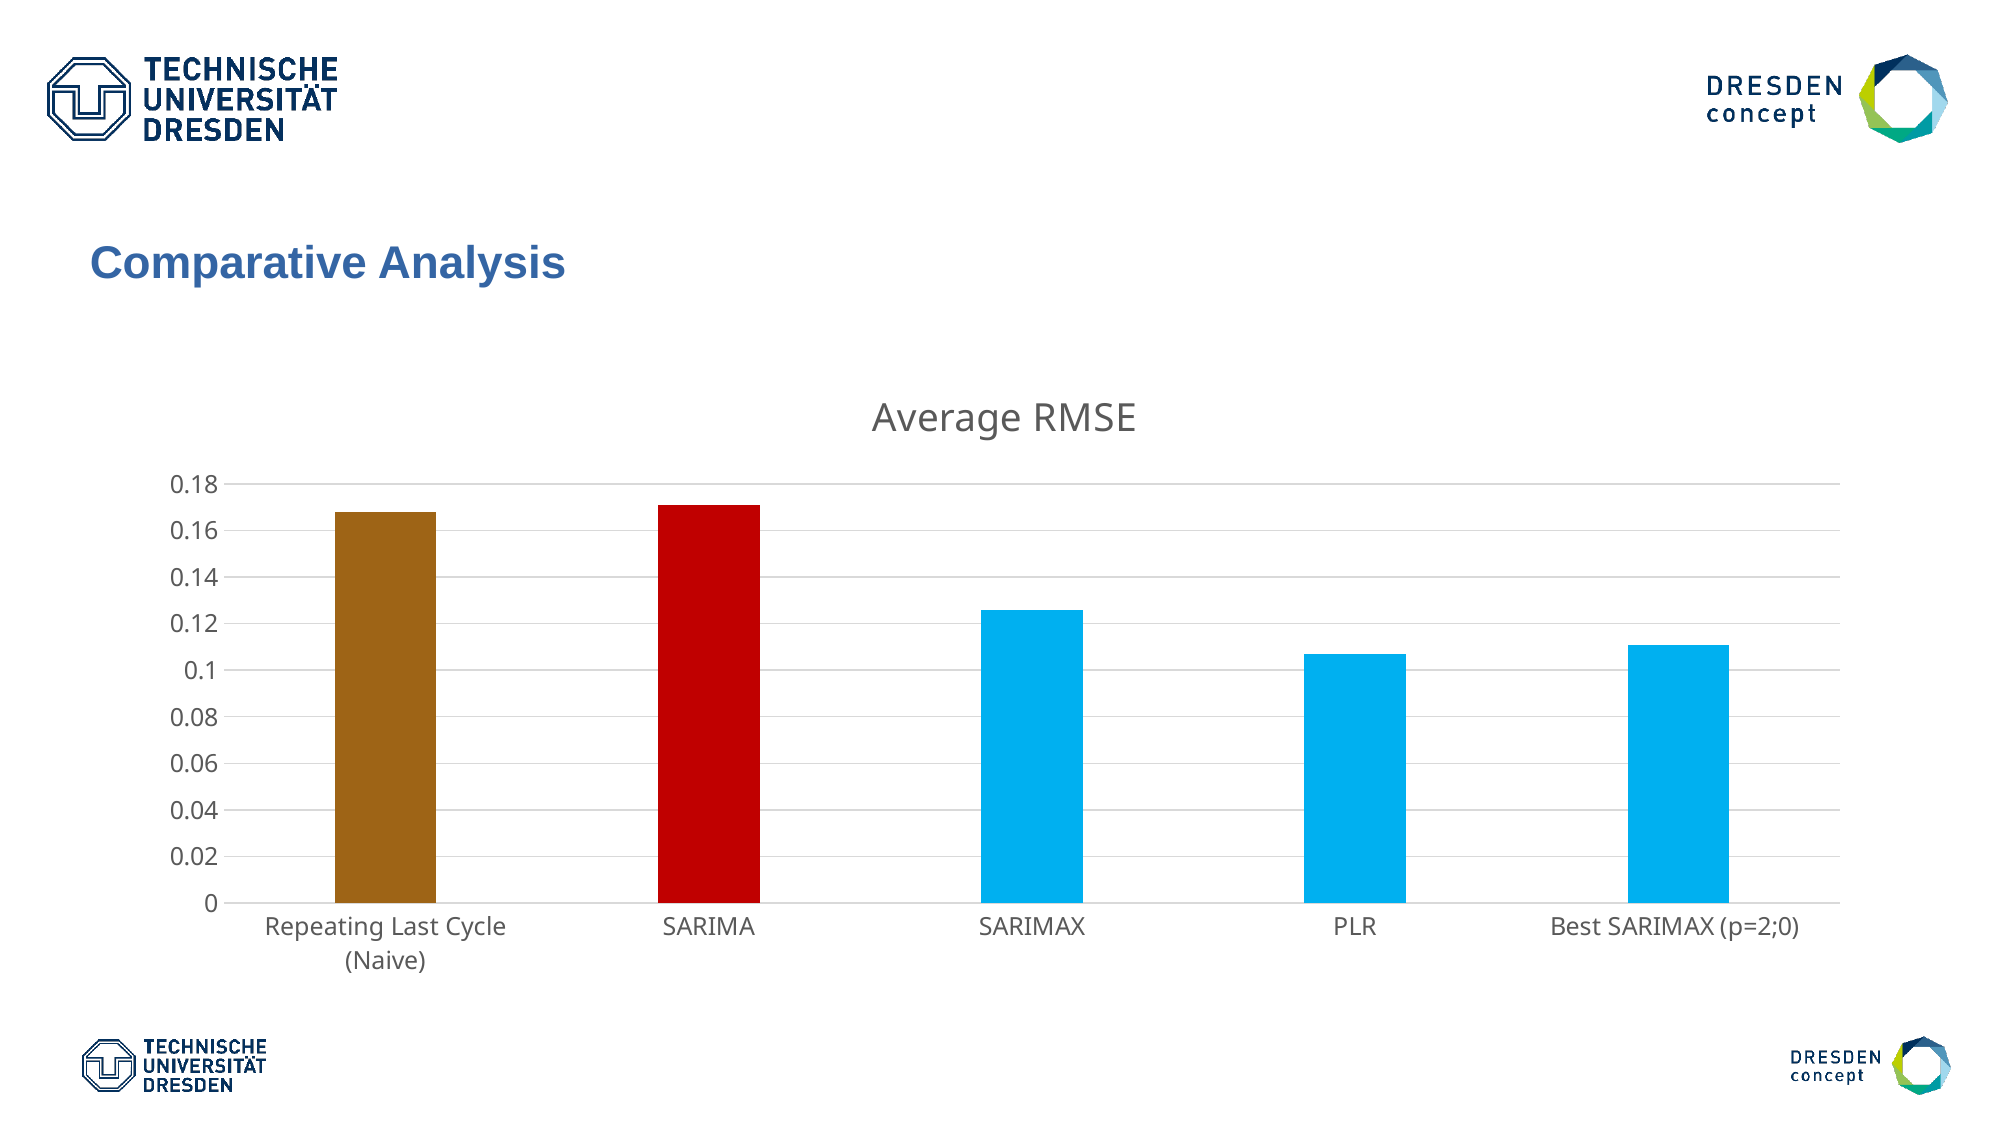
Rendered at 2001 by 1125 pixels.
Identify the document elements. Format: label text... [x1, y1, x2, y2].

picture [47, 57, 337, 141]
chart [134, 356, 1875, 991]
text_box Comparative Analysis [75, 224, 1875, 300]
picture [1791, 1036, 1951, 1095]
picture [82, 1039, 266, 1092]
picture [1707, 54, 1948, 143]
